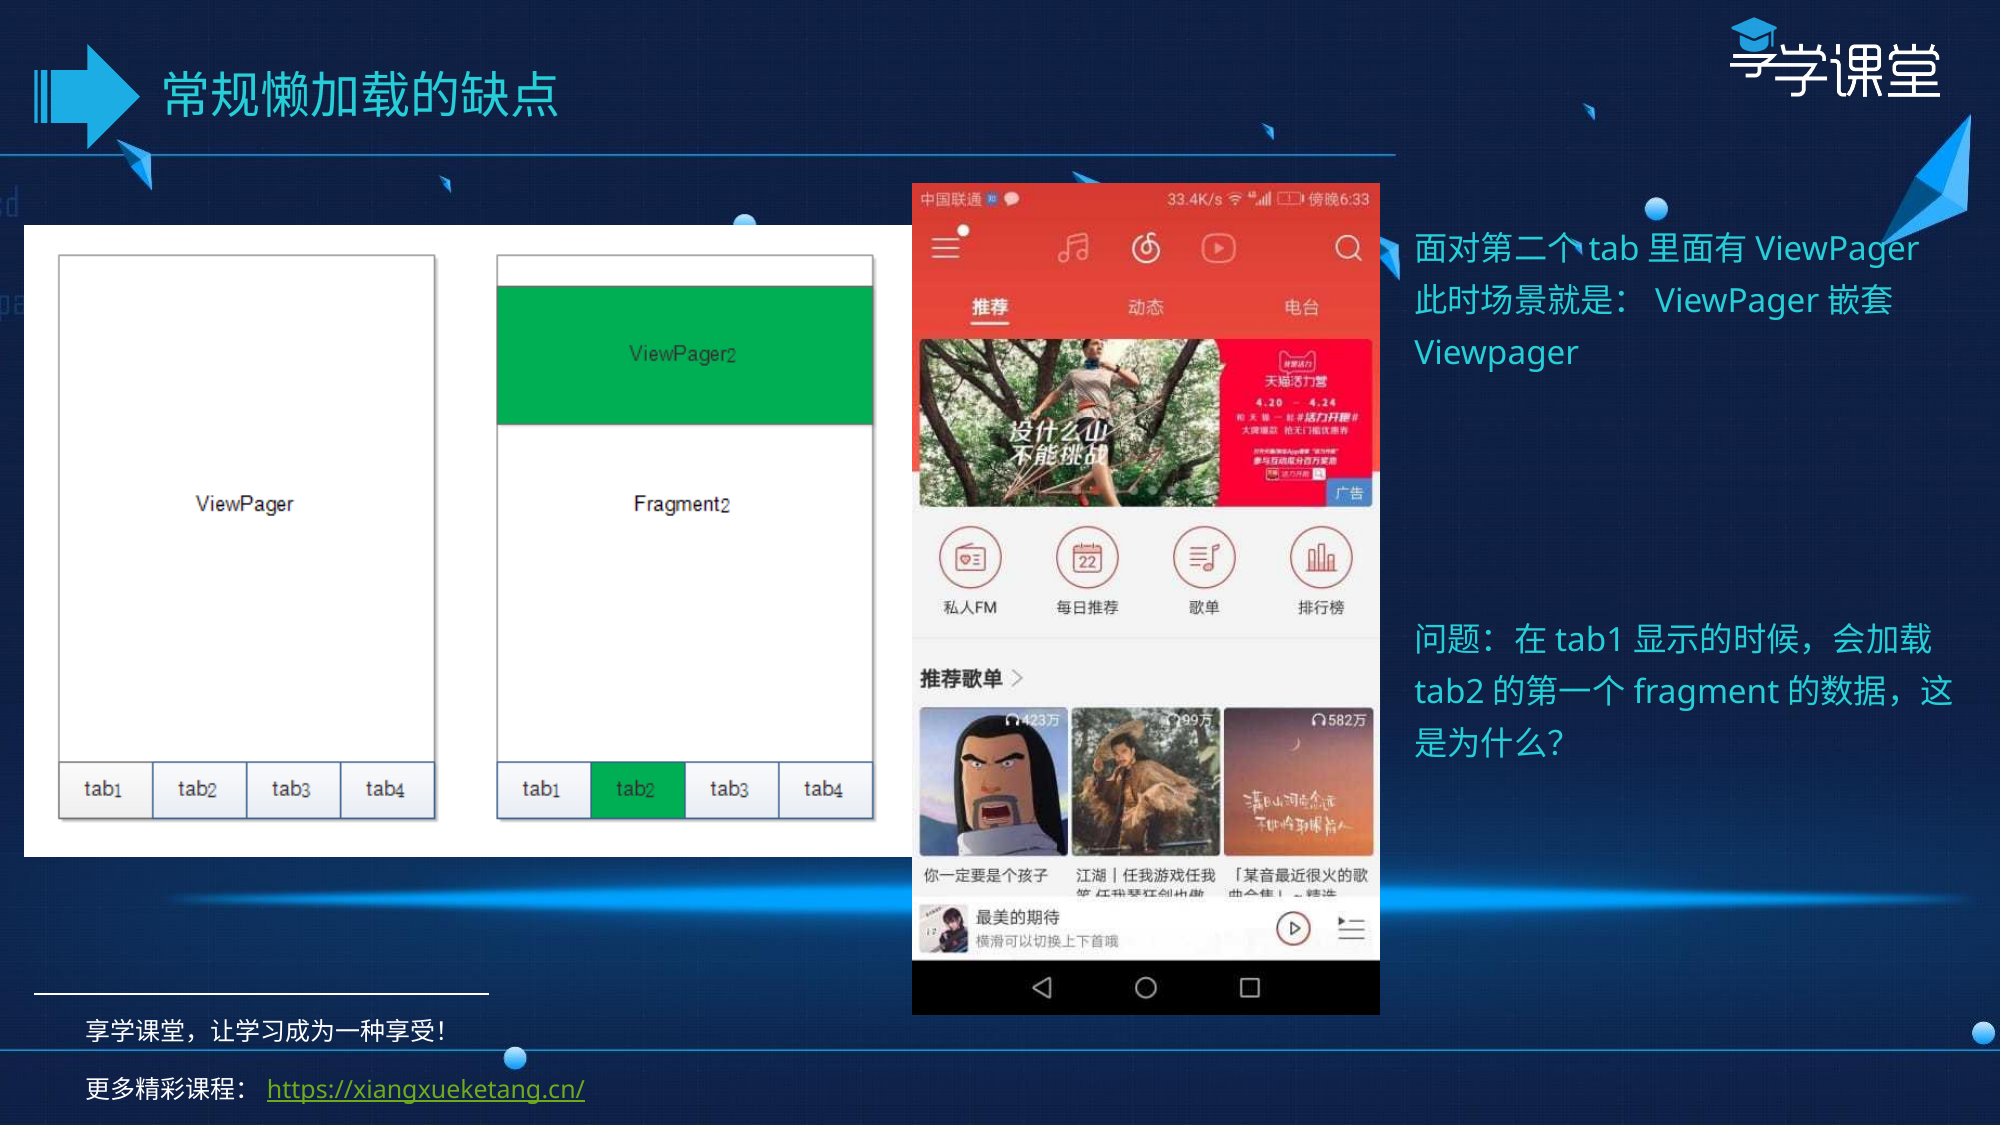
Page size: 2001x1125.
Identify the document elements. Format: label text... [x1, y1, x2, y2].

text_box 常规懒加载的缺点 [146, 55, 576, 131]
text_box 问题：在tab1显示的时候，会加载tab2的第一个fragment的数据，这是为什么？ [1399, 598, 1980, 770]
picture [0, 0, 2000, 1125]
text_box 面对第二个tab里面有ViewPager 此时场景就是：ViewPager嵌套Viewpager [1399, 208, 1980, 379]
